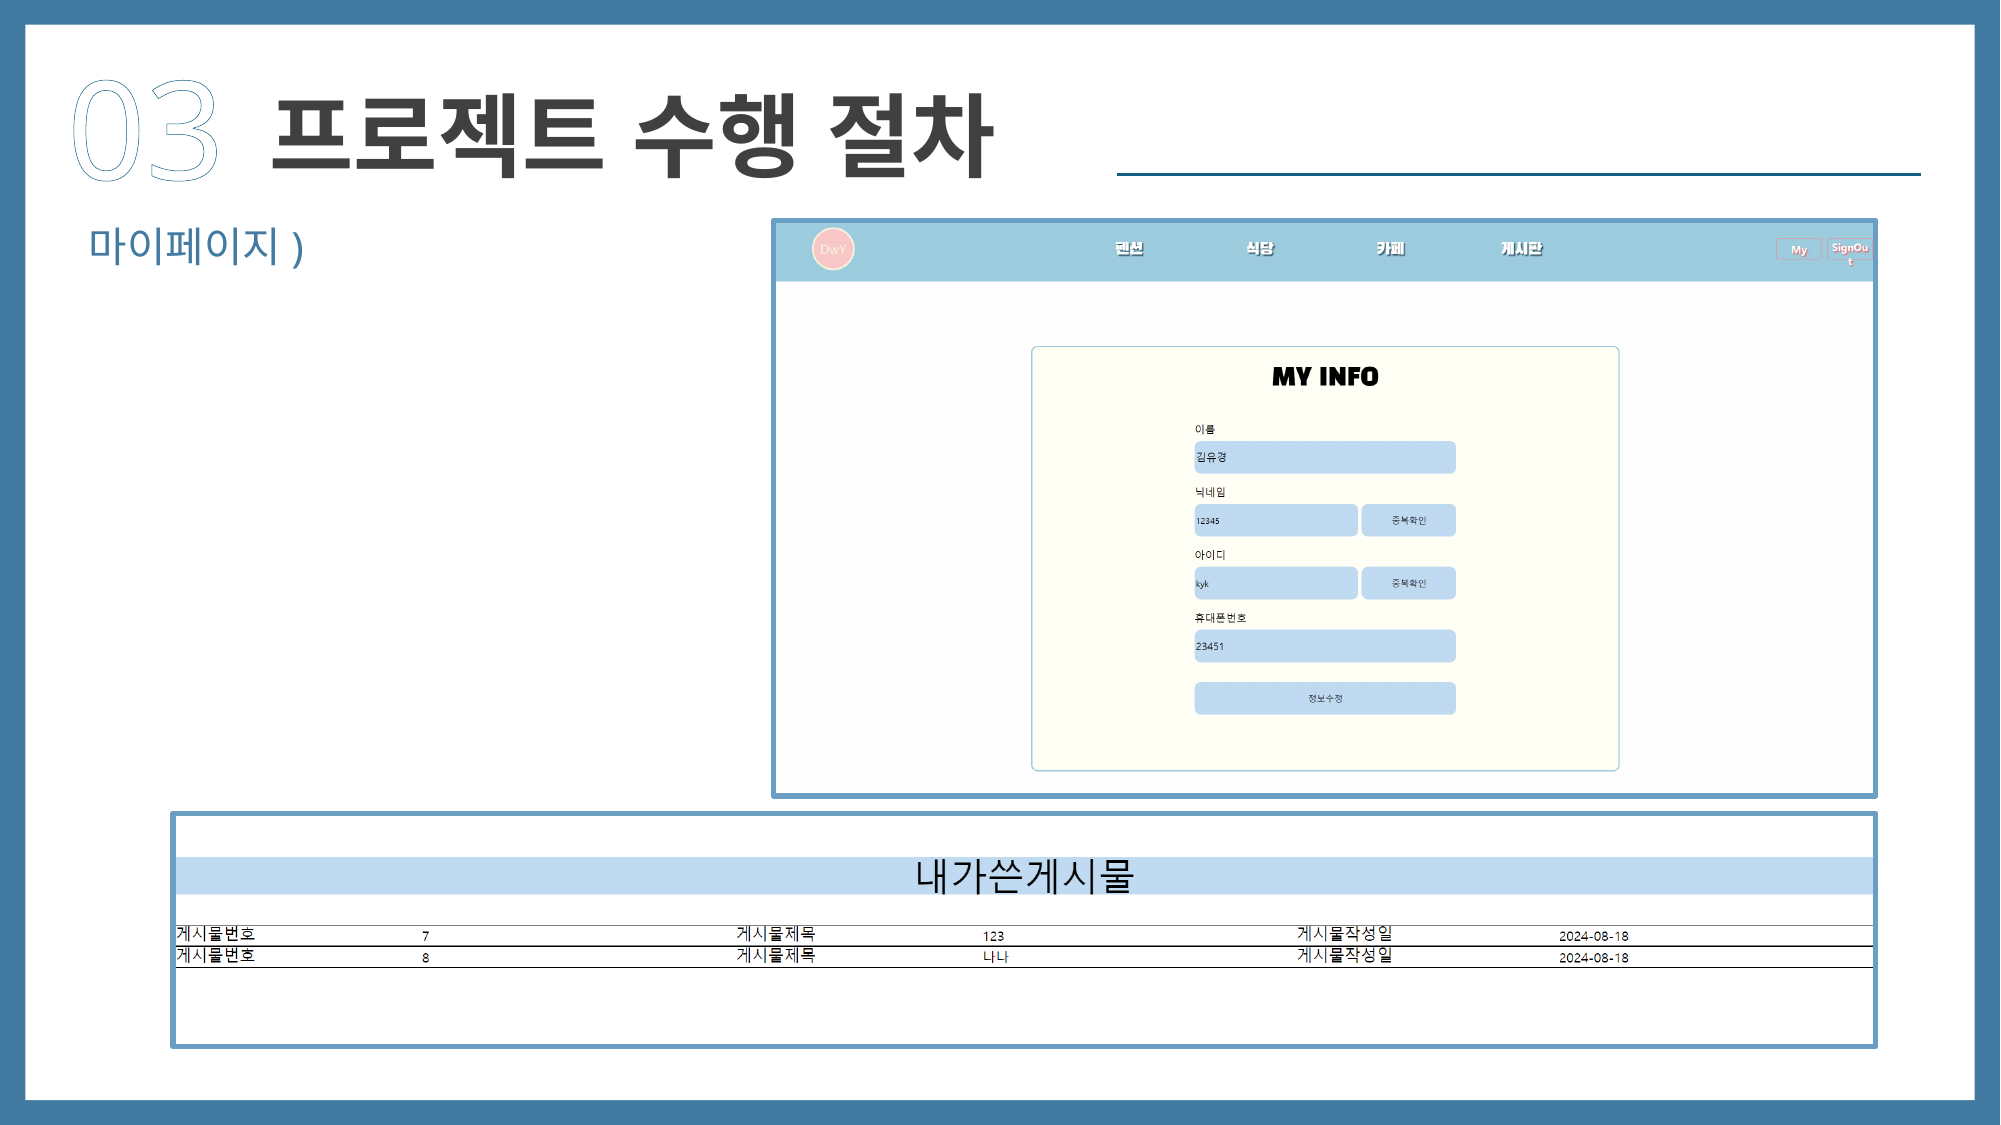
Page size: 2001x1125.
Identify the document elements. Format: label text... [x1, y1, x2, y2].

picture [175, 815, 1874, 1045]
text_box [24, 23, 1976, 1102]
text_box 03 [52, 34, 285, 215]
text_box 프로젝트 수행 절차 [254, 70, 1089, 196]
picture [775, 222, 1874, 794]
text_box 마이페이지) [73, 213, 1074, 278]
